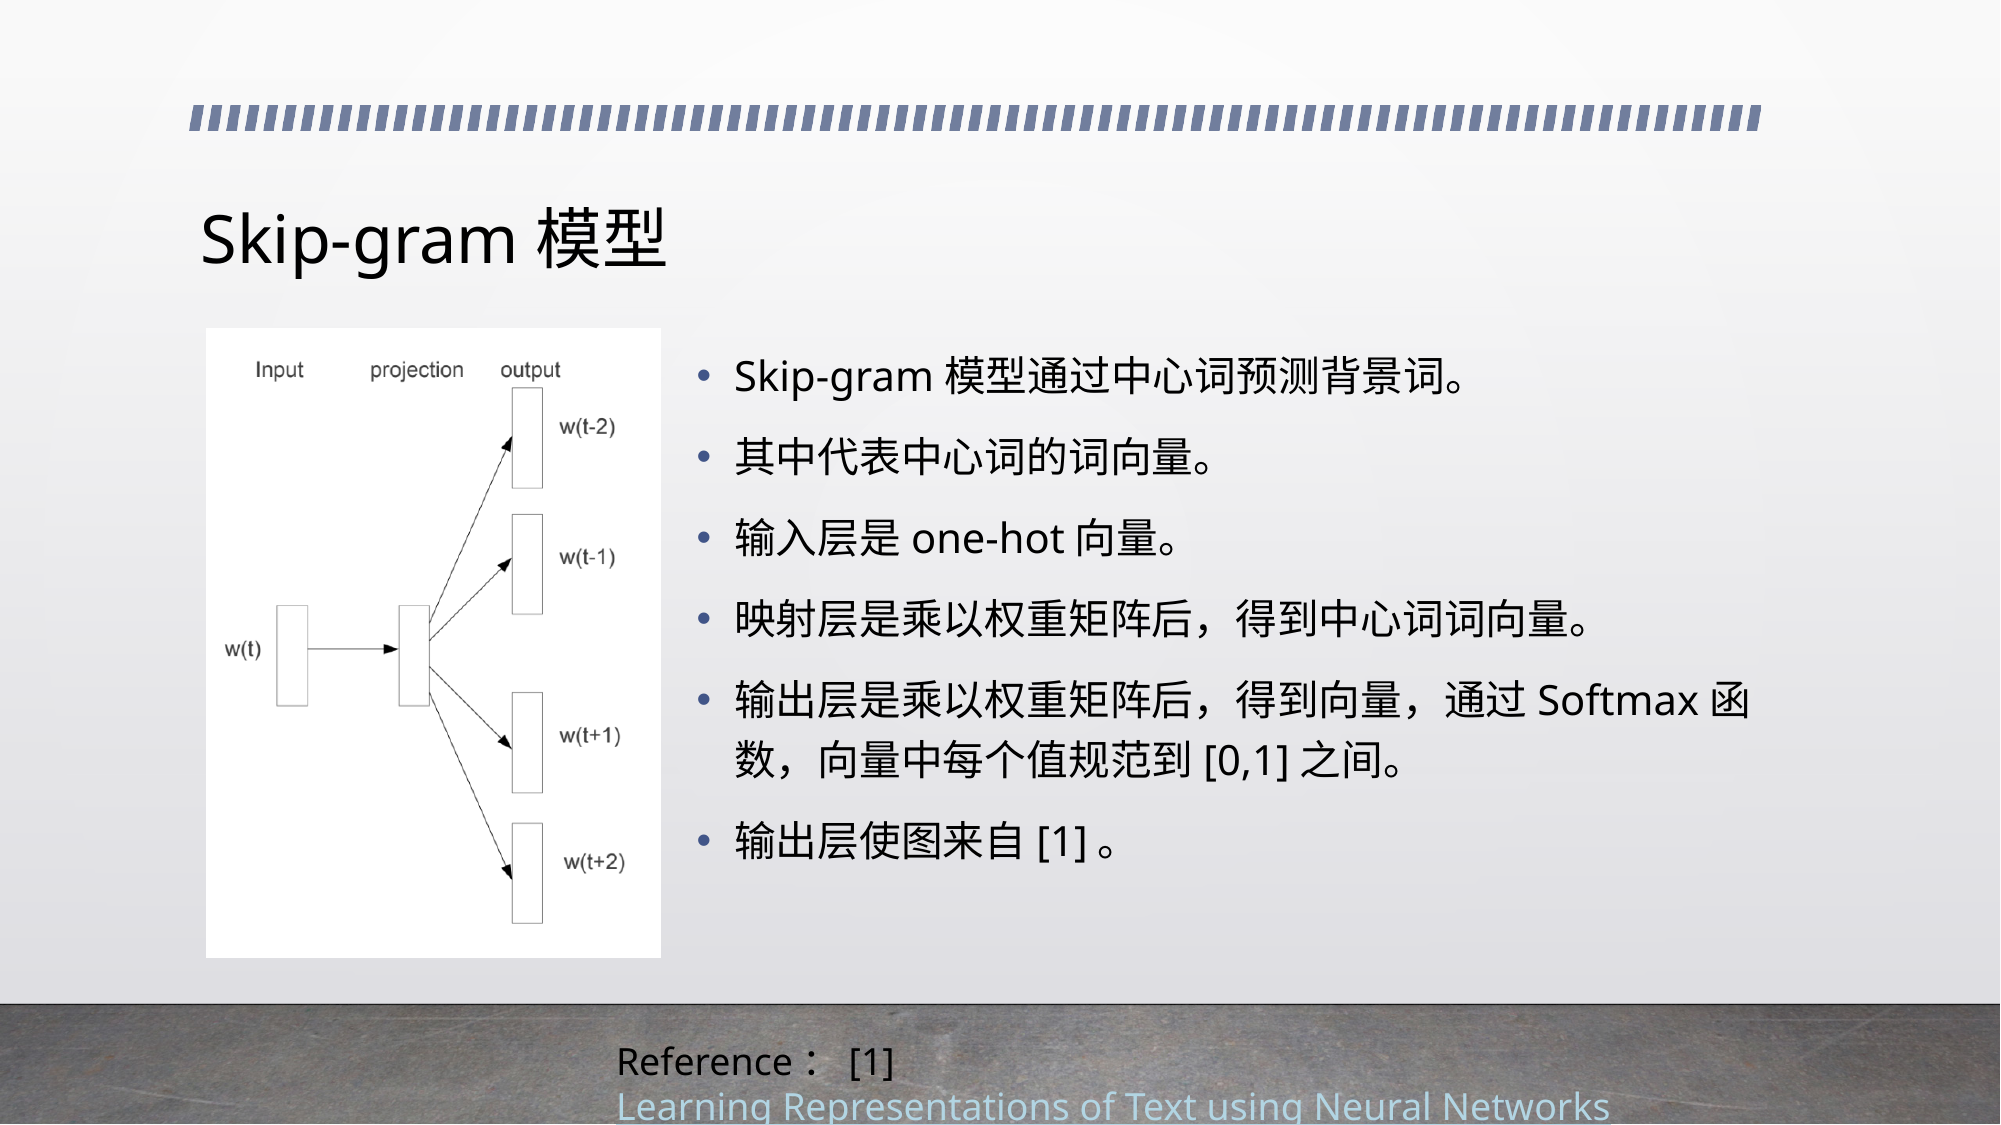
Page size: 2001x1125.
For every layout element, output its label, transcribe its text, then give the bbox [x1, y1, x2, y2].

text_box Reference：[1]Learning Representations of Text using Neural Networks [601, 1030, 1905, 1125]
title Skip-gram模型 [185, 156, 1761, 329]
picture [205, 328, 662, 958]
picture [0, 1004, 2000, 1124]
